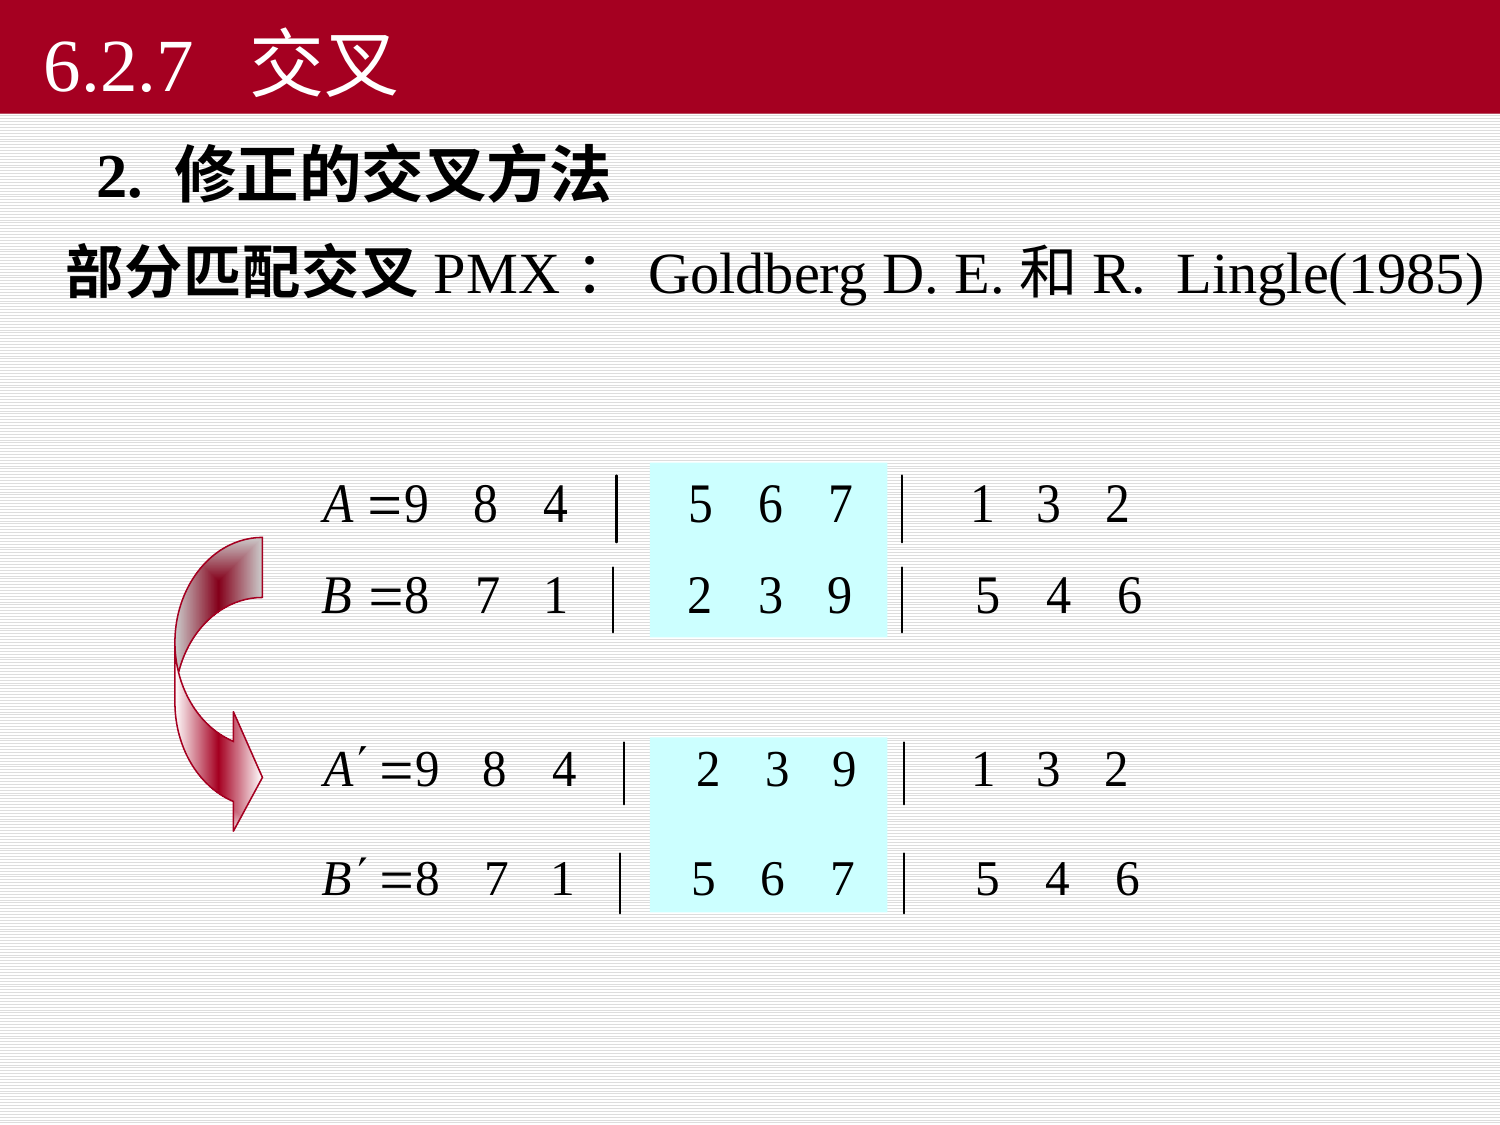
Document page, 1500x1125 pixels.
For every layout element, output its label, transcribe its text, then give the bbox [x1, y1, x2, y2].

text_box [174, 537, 263, 832]
title 6.2.7 交叉 [0, 0, 1500, 114]
list 2. 修正的交叉方法 部分匹配交叉PMX：Goldberg D. E.和R. Lingle(1985) [49, 112, 1500, 445]
slide_number [1137, 1062, 1463, 1122]
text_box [312, 462, 1151, 646]
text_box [312, 729, 1151, 926]
